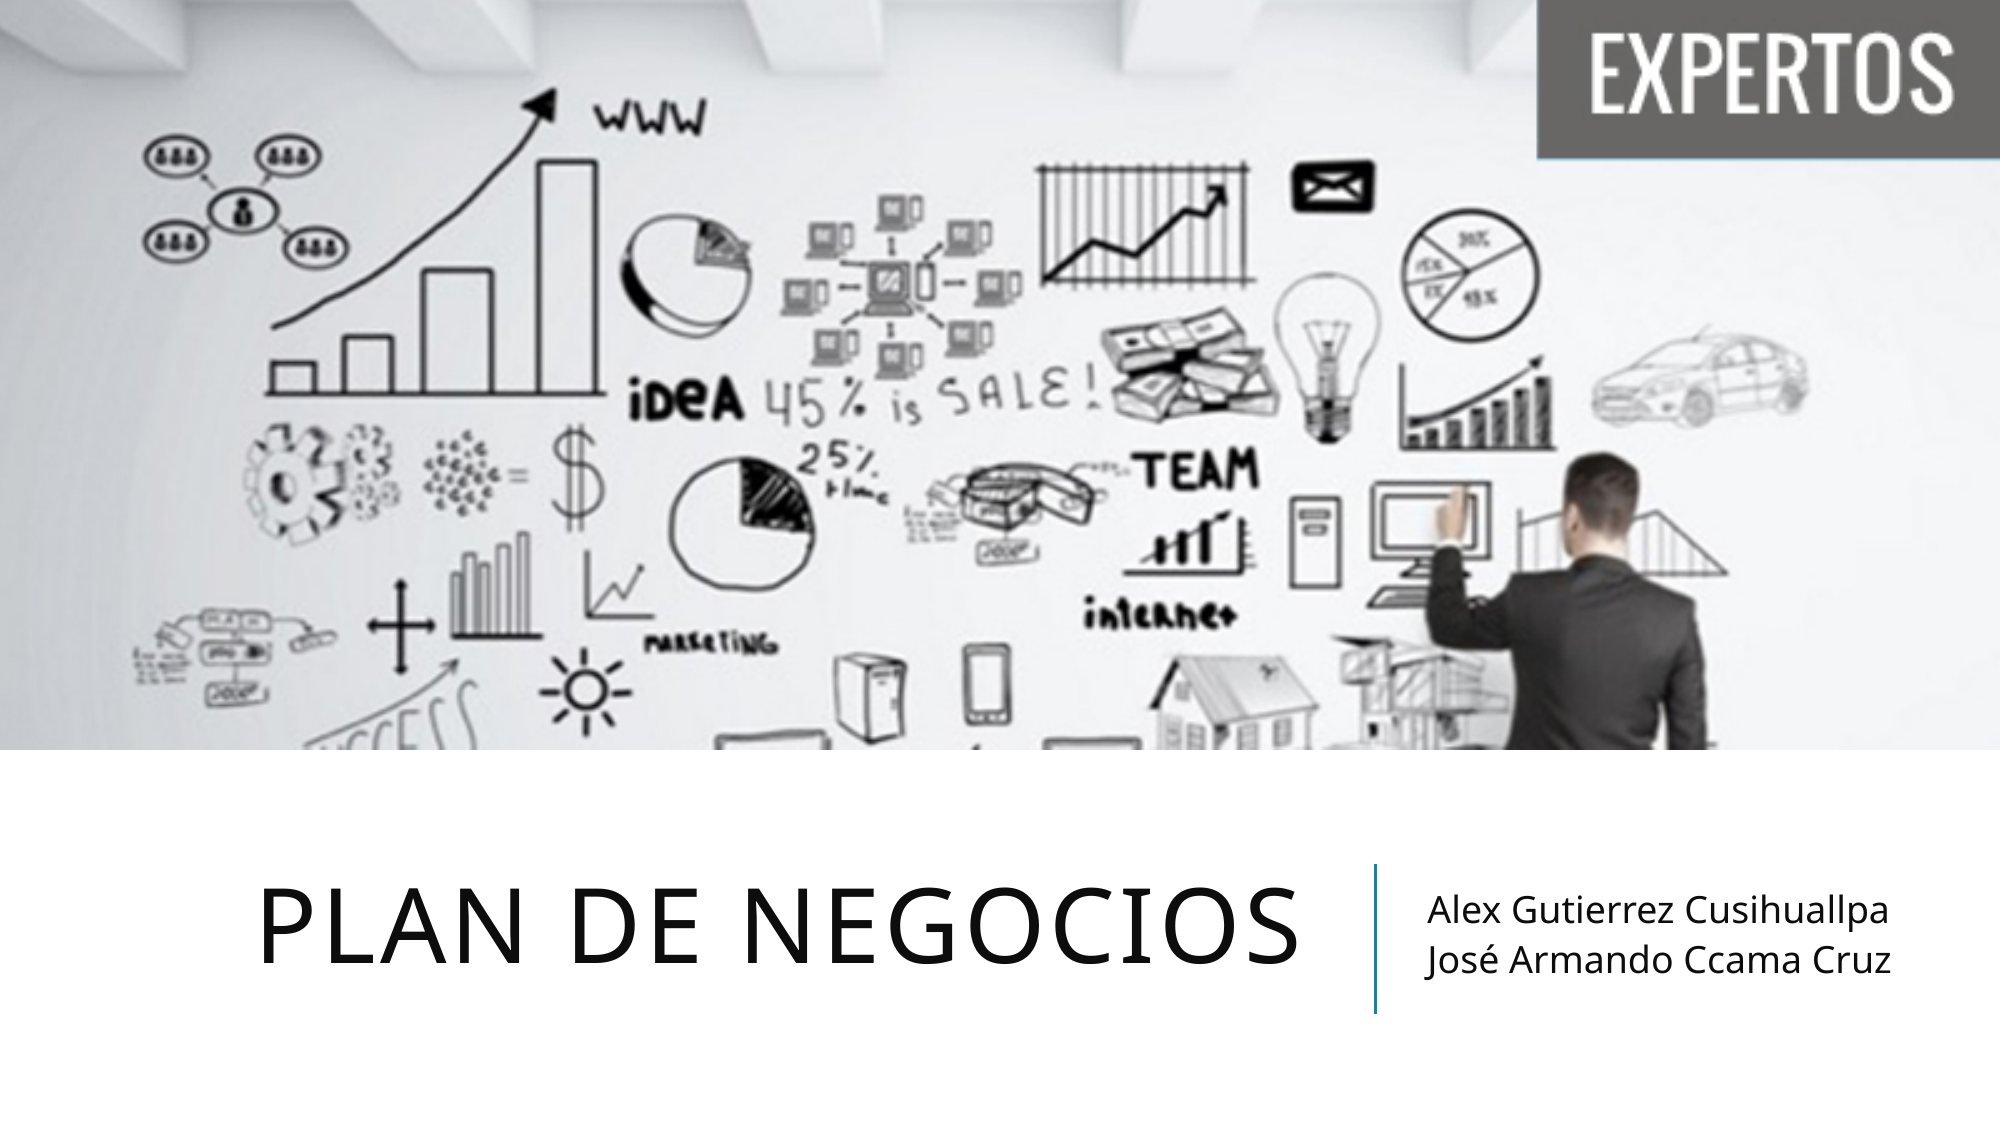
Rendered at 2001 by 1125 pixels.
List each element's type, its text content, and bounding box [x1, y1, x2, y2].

picture [0, 0, 2000, 751]
subtitle Alex Gutierrez Cusihuallpa José Armando Ccama Cruz [1412, 813, 1938, 1054]
title Plan de negocios [75, 813, 1350, 1054]
